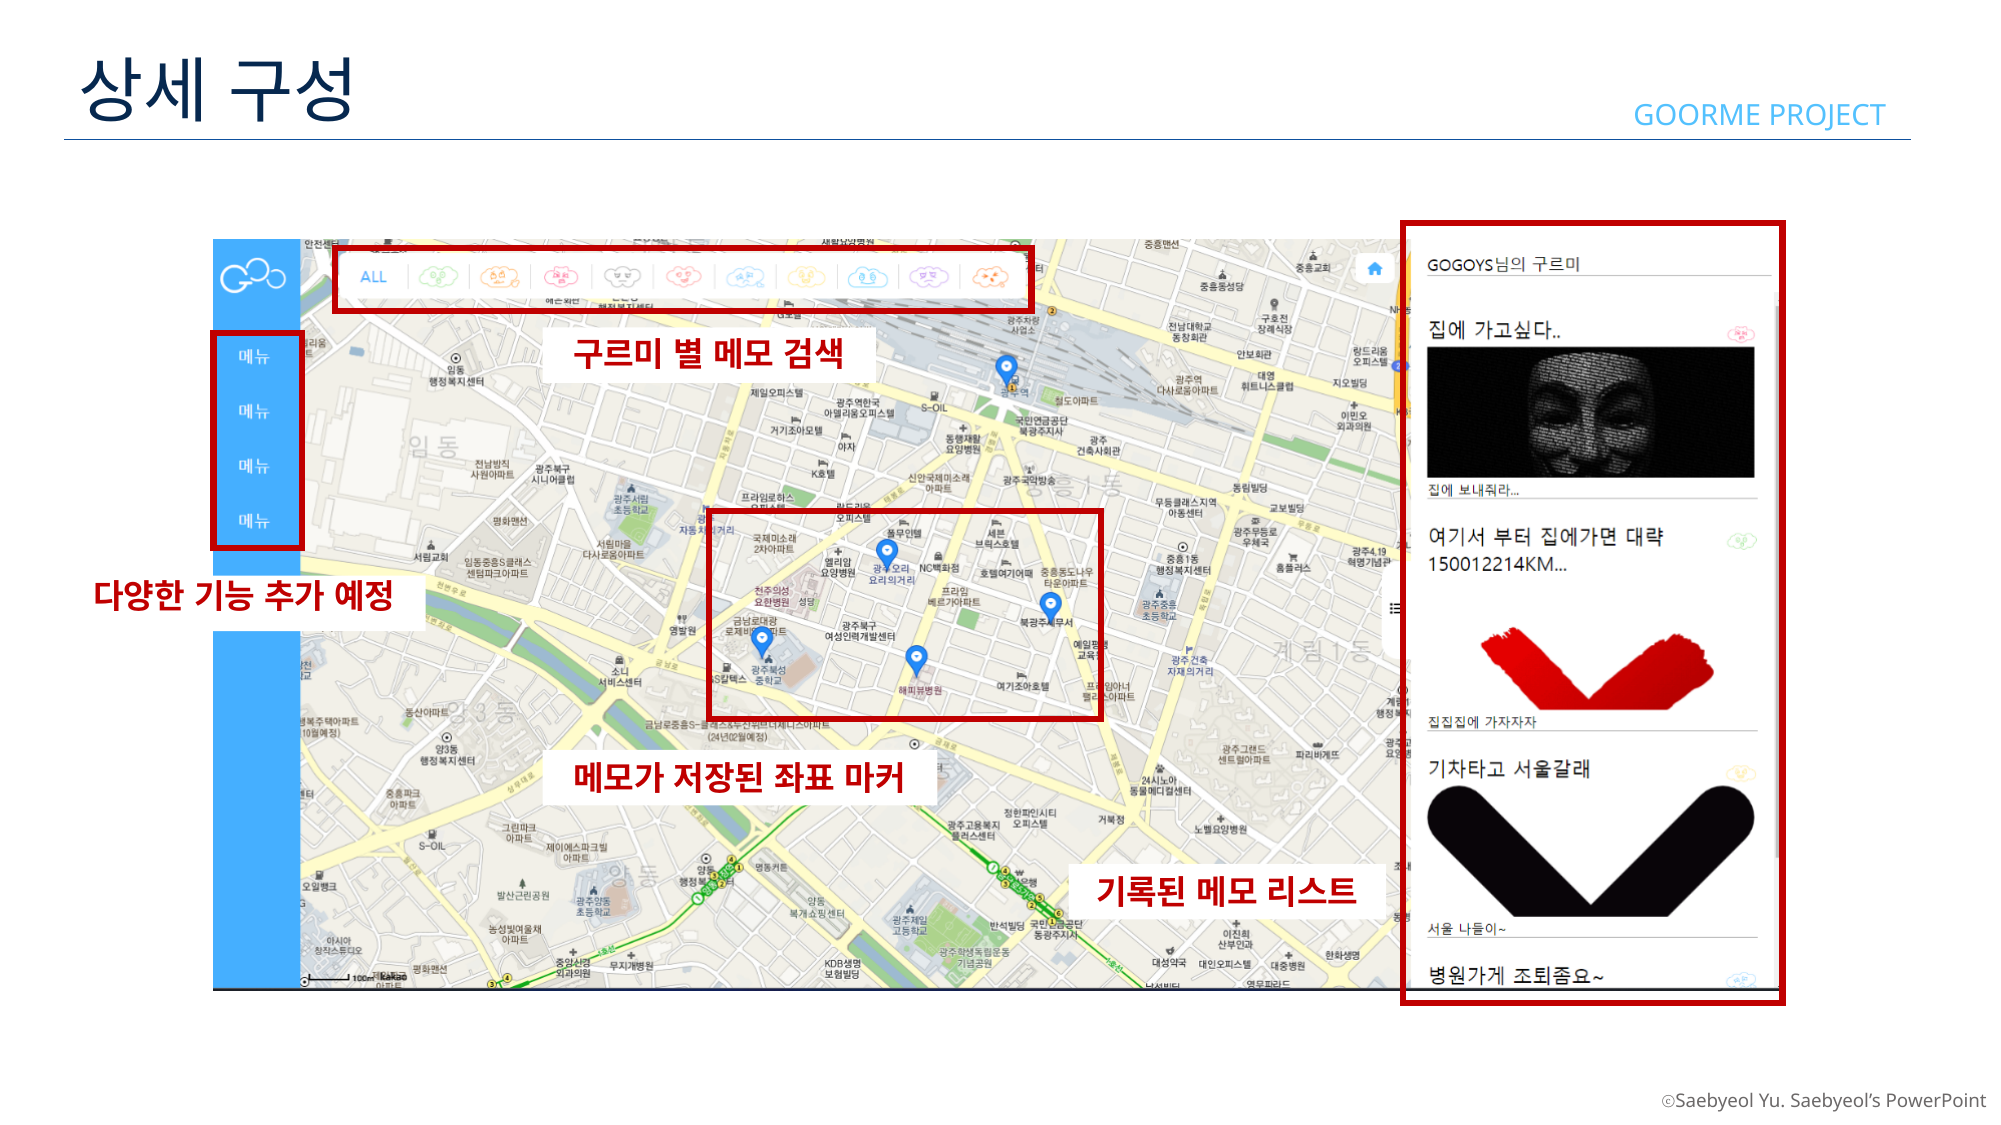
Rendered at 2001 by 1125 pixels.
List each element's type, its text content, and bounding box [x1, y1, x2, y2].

text_box 다양한 기능 추가 예정 [78, 567, 213, 623]
text_box GOORME PROJECT [1618, 89, 1902, 139]
text_box [63, 575, 213, 632]
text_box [213, 222, 1783, 1004]
text_box 상세 구성 [64, 38, 681, 139]
